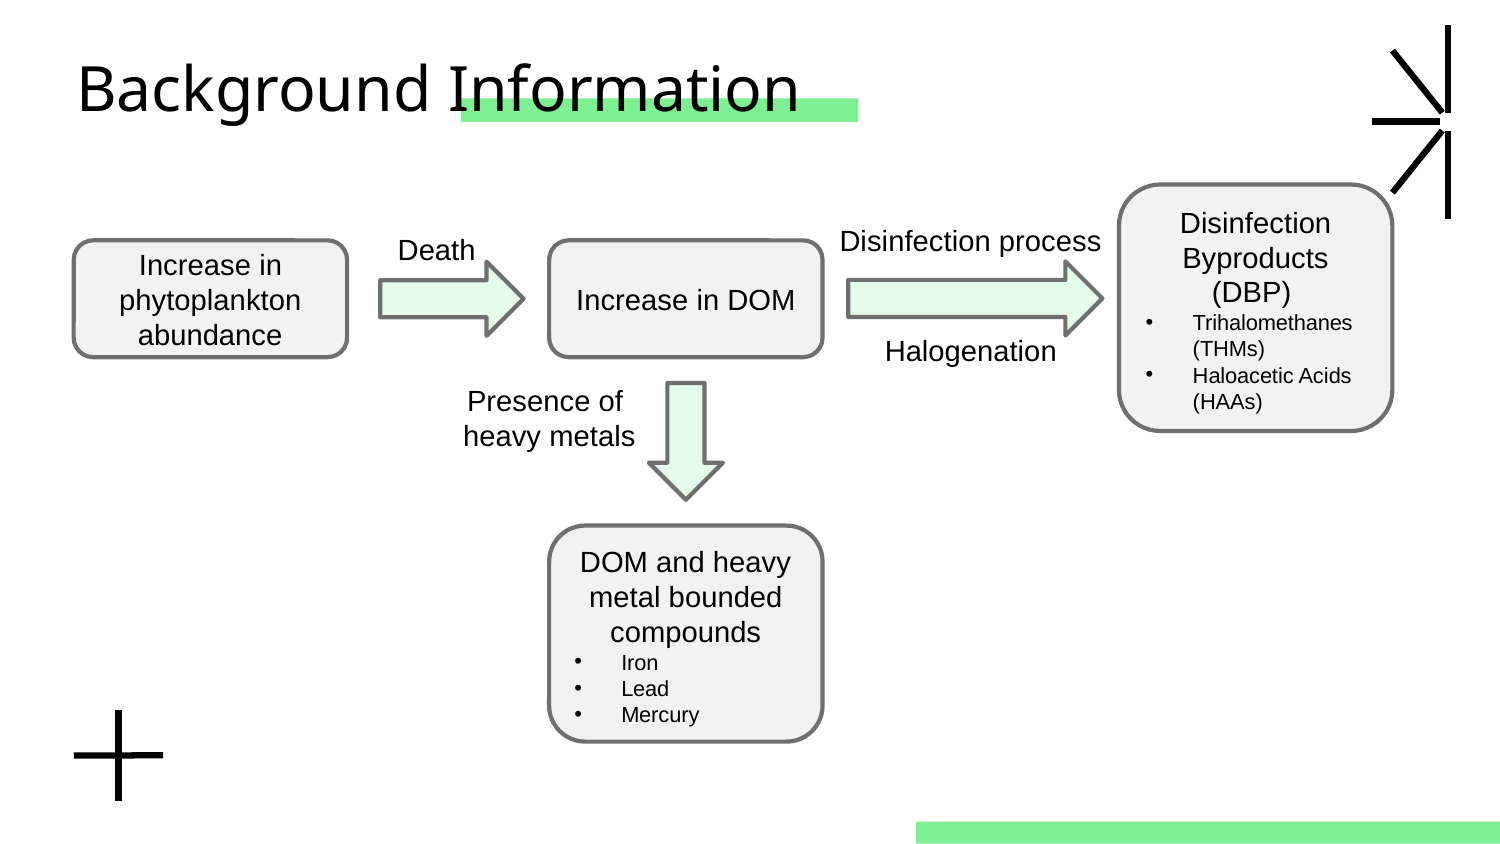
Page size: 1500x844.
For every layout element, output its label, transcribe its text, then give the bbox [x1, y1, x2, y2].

text_box Disinfection process [799, 214, 1142, 265]
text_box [1371, 24, 1449, 220]
text_box DOM and heavy metal bounded compounds Iron Lead Mercury [546, 523, 825, 744]
text_box [646, 380, 725, 502]
text_box Disinfection Byproducts (DBP) Trihalomethanes (THMs) Haloacetic Acids (HAAs) [1116, 182, 1395, 434]
text_box Increase in DOM [546, 238, 825, 360]
text_box [378, 274, 526, 338]
text_box Presence of heavy metals [412, 375, 687, 460]
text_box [73, 709, 164, 802]
text_box [916, 821, 1500, 844]
text_box Death [300, 223, 574, 274]
text_box Halogenation [799, 324, 1142, 375]
title Background Information [61, 42, 1103, 160]
text_box [846, 265, 1105, 324]
text_box Increase in phytoplankton abundance [71, 238, 350, 360]
